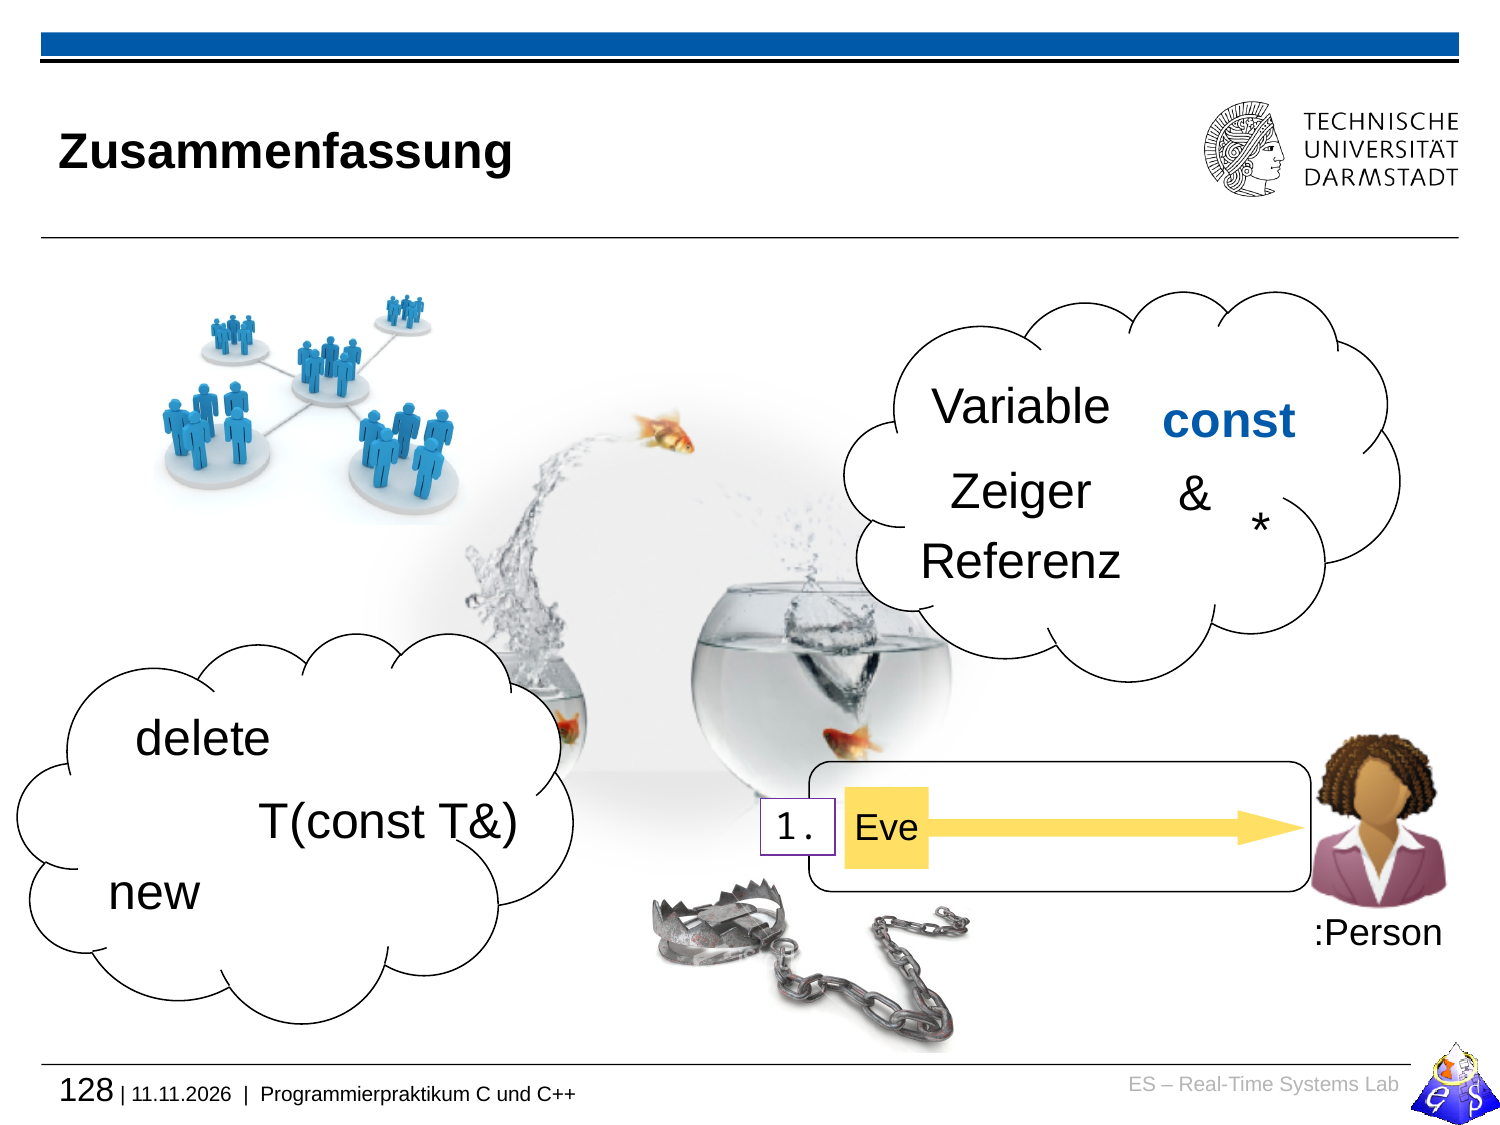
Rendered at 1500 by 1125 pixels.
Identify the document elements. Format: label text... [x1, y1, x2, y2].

text_box Zeiger [1018, 456, 1107, 526]
text_box [17, 635, 537, 1025]
picture [1411, 1041, 1500, 1125]
text_box delete [121, 703, 287, 775]
text_box & [1163, 458, 1227, 529]
text_box :Person [1298, 904, 1458, 962]
text_box new [93, 857, 216, 928]
text_box [987, 761, 1305, 892]
text_box [910, 292, 1400, 683]
picture [154, 290, 1014, 1053]
text_box Variable [1018, 371, 1127, 443]
text_box Referenz [1018, 526, 1138, 598]
picture [1187, 84, 1483, 214]
text_box * [1236, 495, 1286, 567]
picture [1310, 727, 1460, 912]
text_box T(const T&) [243, 786, 342, 857]
title Zusammenfassung [58, 80, 1187, 218]
text_box const [1148, 385, 1312, 456]
